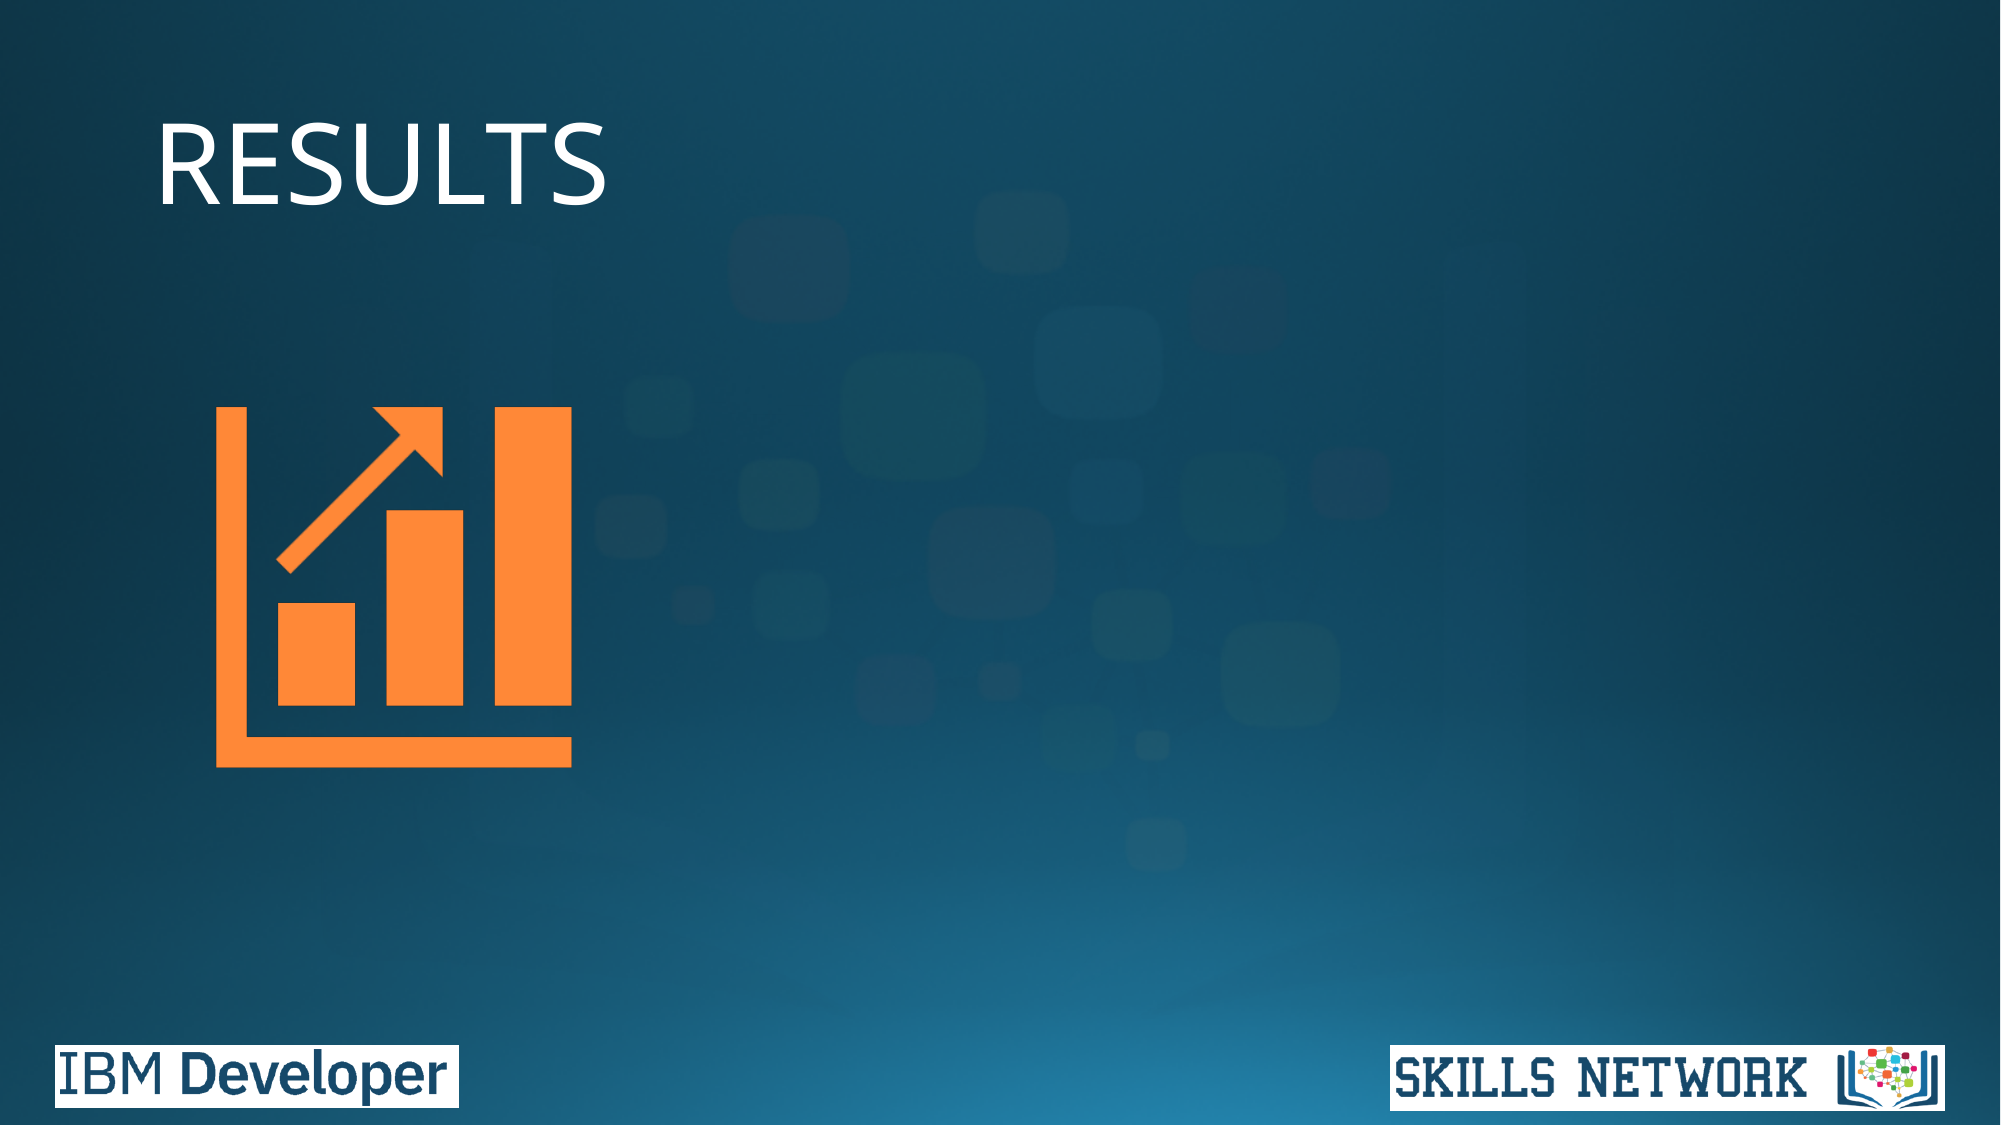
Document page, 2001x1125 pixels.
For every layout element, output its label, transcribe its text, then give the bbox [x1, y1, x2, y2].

list [171, 299, 1331, 1014]
picture [0, 0, 2001, 1125]
title RESULTS [137, 59, 1863, 278]
